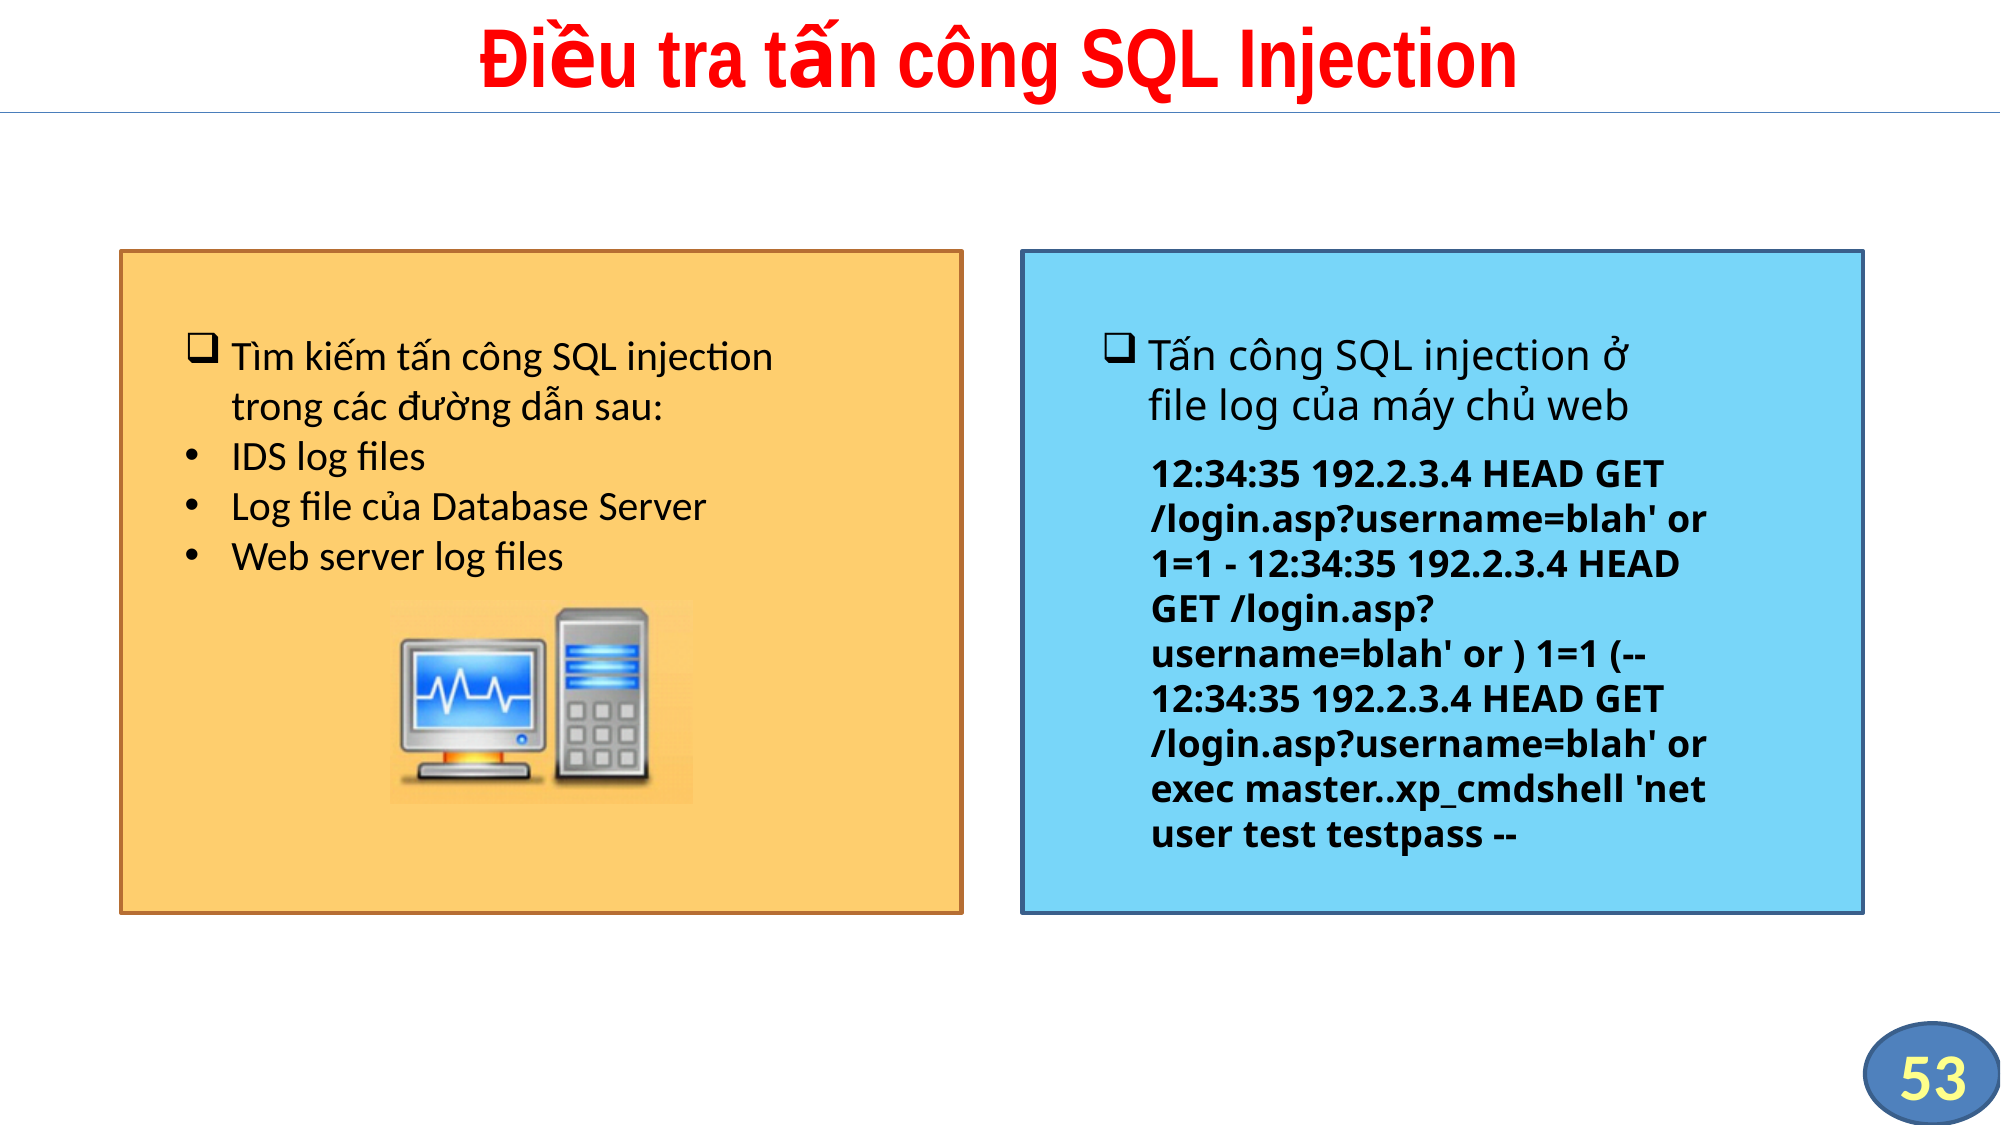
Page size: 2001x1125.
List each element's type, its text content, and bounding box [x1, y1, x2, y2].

text_box [1020, 249, 1865, 915]
text_box 12:34:35 192.2.3.4 HEAD GET /login.asp?username=blah' or 1=1 - 12:34:35 192.2.3.4 HEAD GET /login.asp?username=blah' or ) 1=1 (-- 12:34:35 192.2.3.4 HEAD GET /login.asp?username=blah' or exec master..xp_cmdshell 'net user test testpass -- [1135, 442, 1750, 863]
text_box [119, 249, 964, 915]
slide_number 53 [1866, 1023, 2000, 1125]
text_box Tìm kiếm tấn công SQL injection trong các đường dẫn sau: IDS log files Log file của Database Server Web server log files [169, 321, 880, 587]
title Điều tra tấn công SQL Injection [0, 0, 2000, 112]
picture [390, 600, 693, 805]
text_box Tấn công SQL injection ở file log của máy chủ web [1086, 321, 1709, 482]
